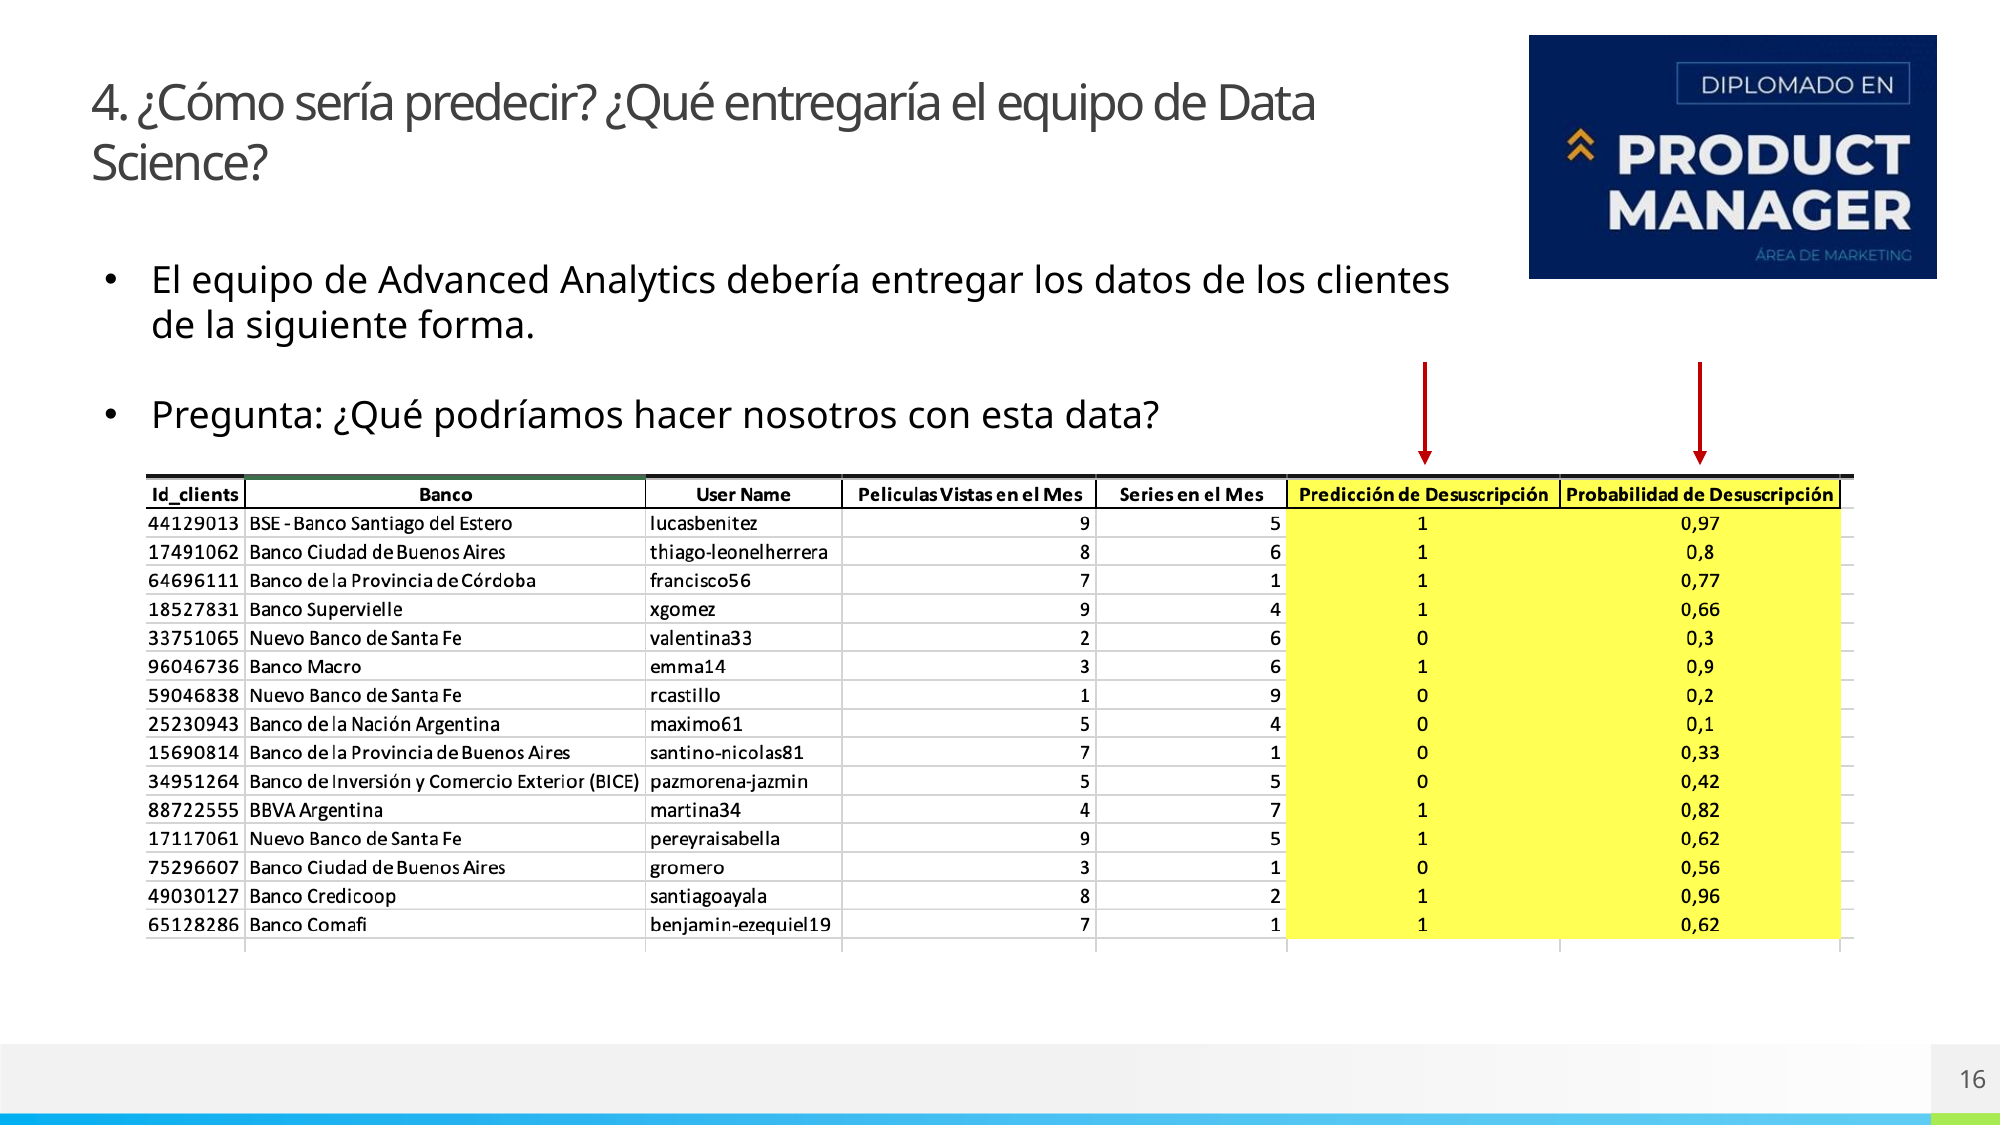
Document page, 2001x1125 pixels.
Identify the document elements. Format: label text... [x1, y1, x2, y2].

text_box [1930, 1044, 2000, 1114]
slide_number 16 [1945, 1061, 1988, 1125]
text_box El equipo de Advanced Analytics debería entregar los datos de los clientes de la siguiente forma. Pregunta: ¿Qué podríamos hacer nosotros con esta data? [89, 248, 1488, 444]
picture [1529, 34, 1938, 280]
picture [146, 474, 1854, 953]
picture [0, 1044, 1930, 1125]
title 4. ¿Cómo sería predecir? ¿Qué entregaría el equipo de Data Science? [89, 68, 1475, 248]
